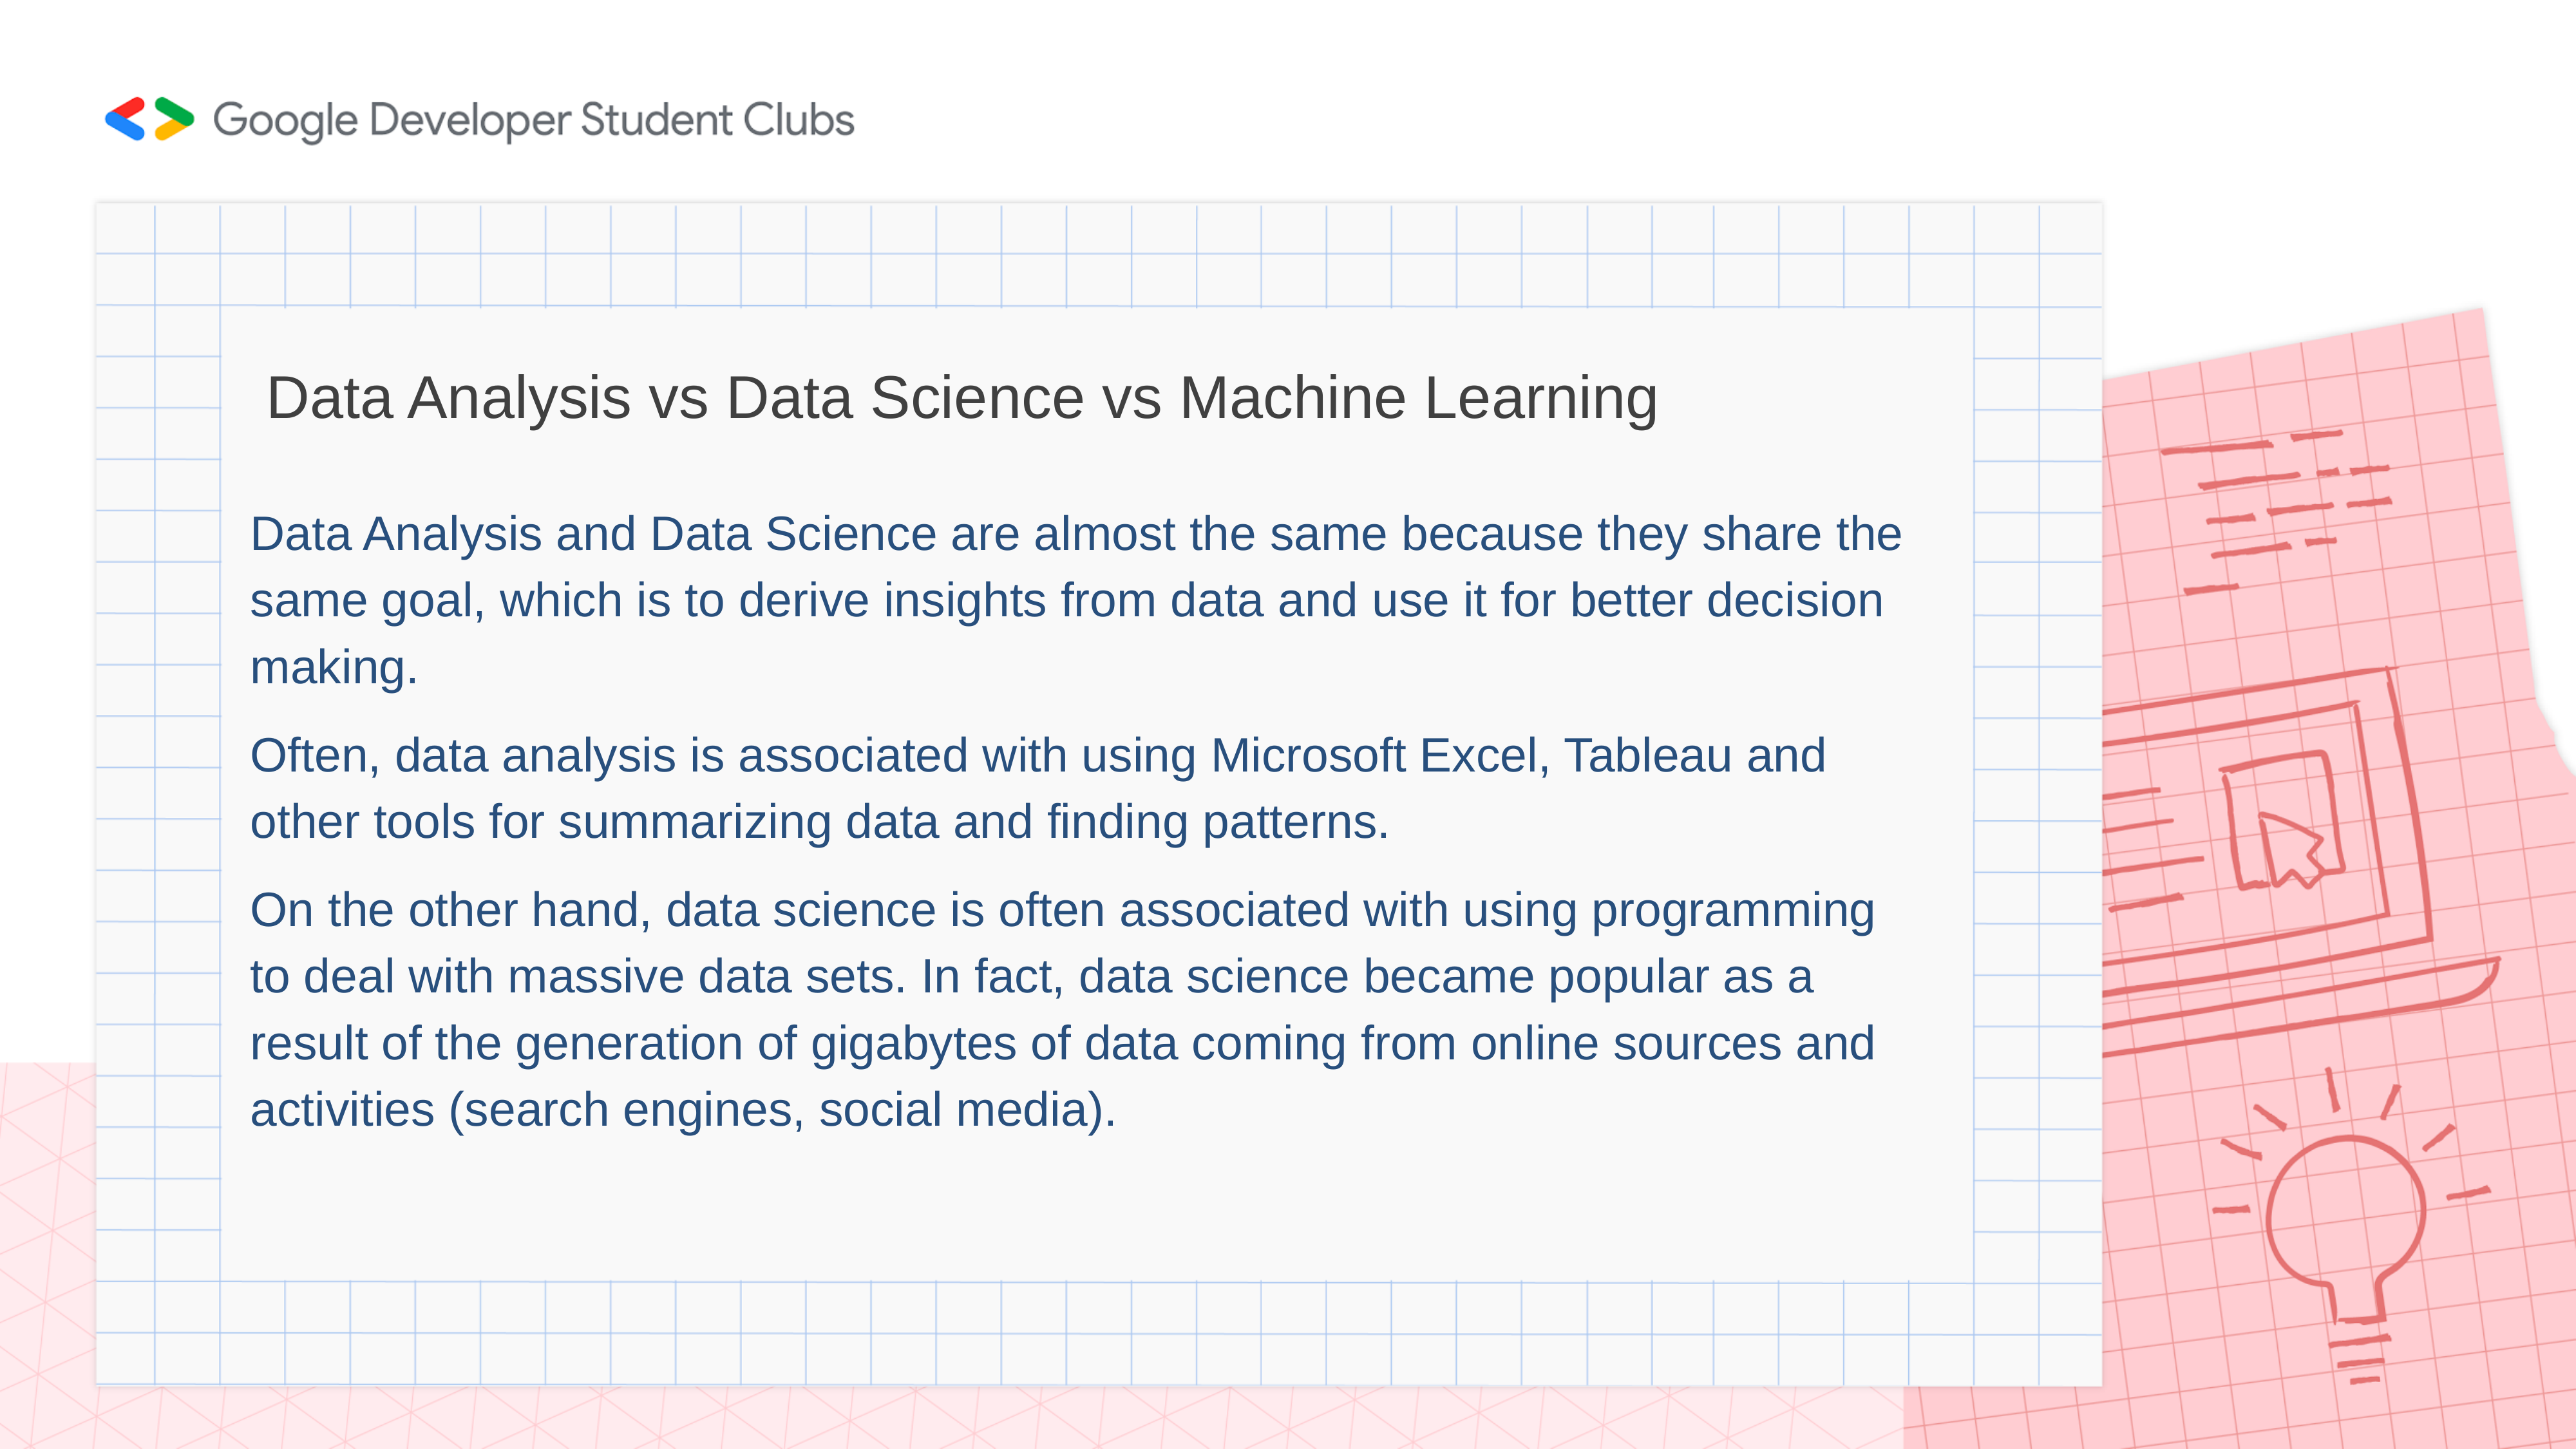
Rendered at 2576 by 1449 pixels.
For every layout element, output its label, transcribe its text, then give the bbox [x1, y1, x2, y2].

title Data Analysis vs Data Science vs Machine Learning [240, 332, 1777, 626]
list Data Analysis and Data Science are almost the same because they share the same goal, which is to derive insights from data and use it for better decision making. Often, data analysis is associated with using Microsoft Excel, Tableau and other tools for summarizing data and finding patterns. On the other hand, data science is often associated with using programming to deal with massive data sets. In fact, data science became popular as a result of the generation of gigabytes of data coming from online sources and activities (search engines, social media). [240, 484, 1915, 1263]
picture [0, 0, 2576, 1449]
